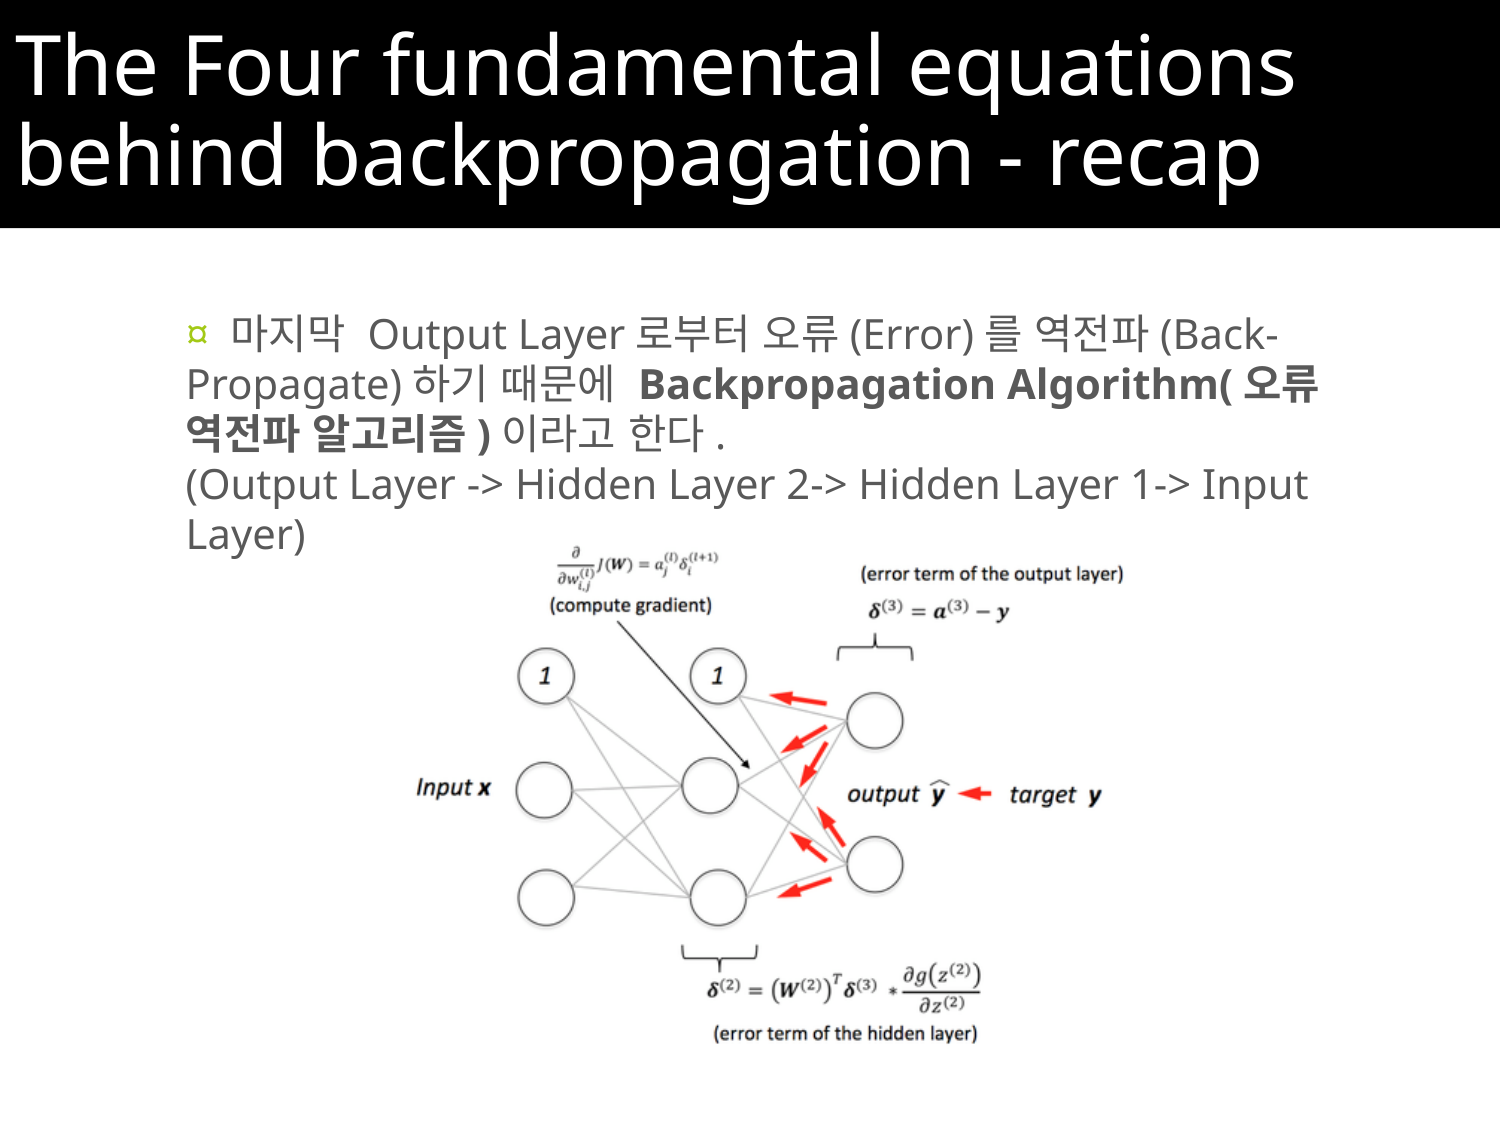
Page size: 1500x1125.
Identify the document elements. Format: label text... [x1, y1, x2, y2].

text_box ¤ 마지막 Output Layer로부터 오류(Error)를 역전파(Back- Propagate)하기 때문에 Backpropagation Algorithm(오류 역전파 알고리즘)이라고 한다. (Output Layer -> Hidden Layer 2-> Hidden Layer 1-> Input Layer) [170, 300, 1400, 565]
title The Four fundamental equations behind backpropagation - recap [0, 0, 1500, 229]
picture [410, 541, 1131, 1067]
